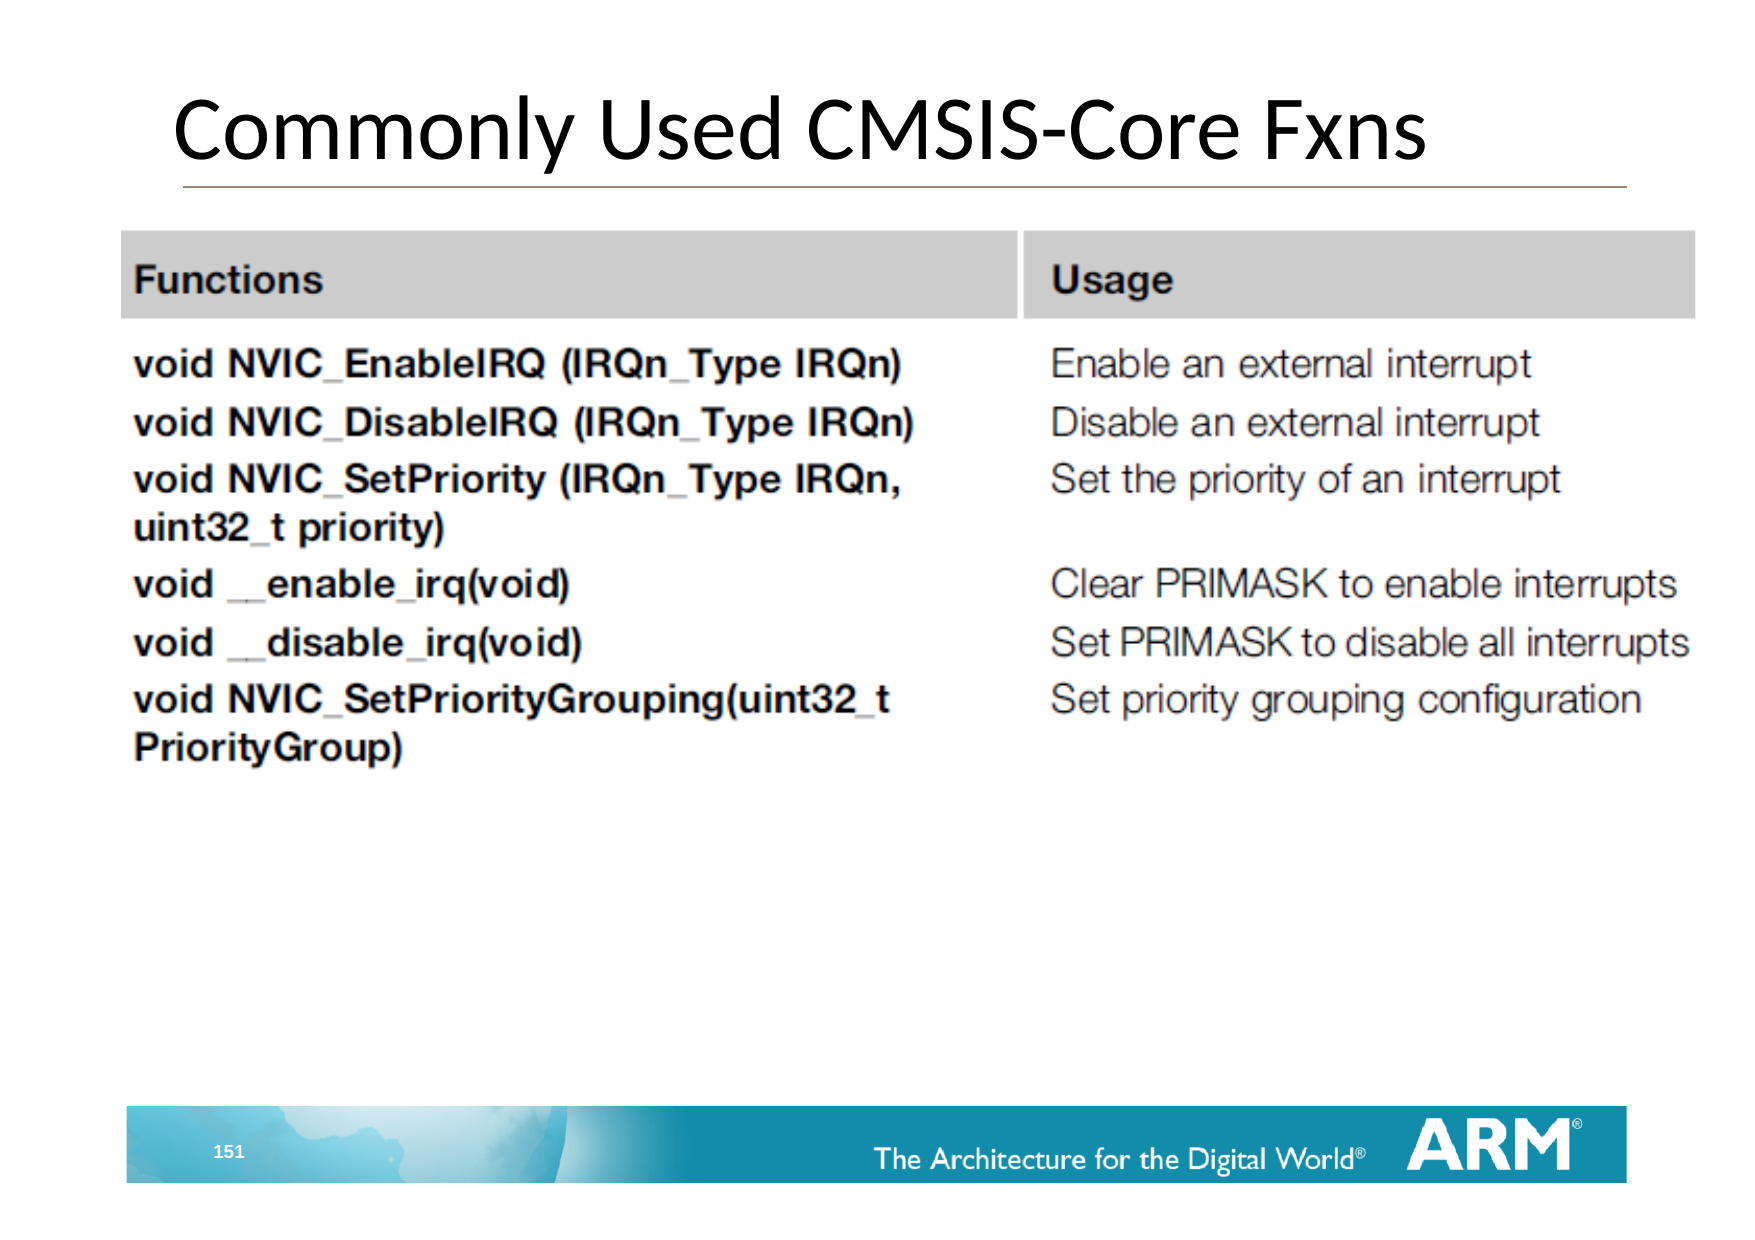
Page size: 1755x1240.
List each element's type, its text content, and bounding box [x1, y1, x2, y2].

title Commonly Used CMSIS-Core Fxns [173, 80, 1581, 172]
slide_number 151 [198, 1139, 287, 1187]
picture [126, 1106, 1627, 1183]
picture [120, 229, 1696, 772]
